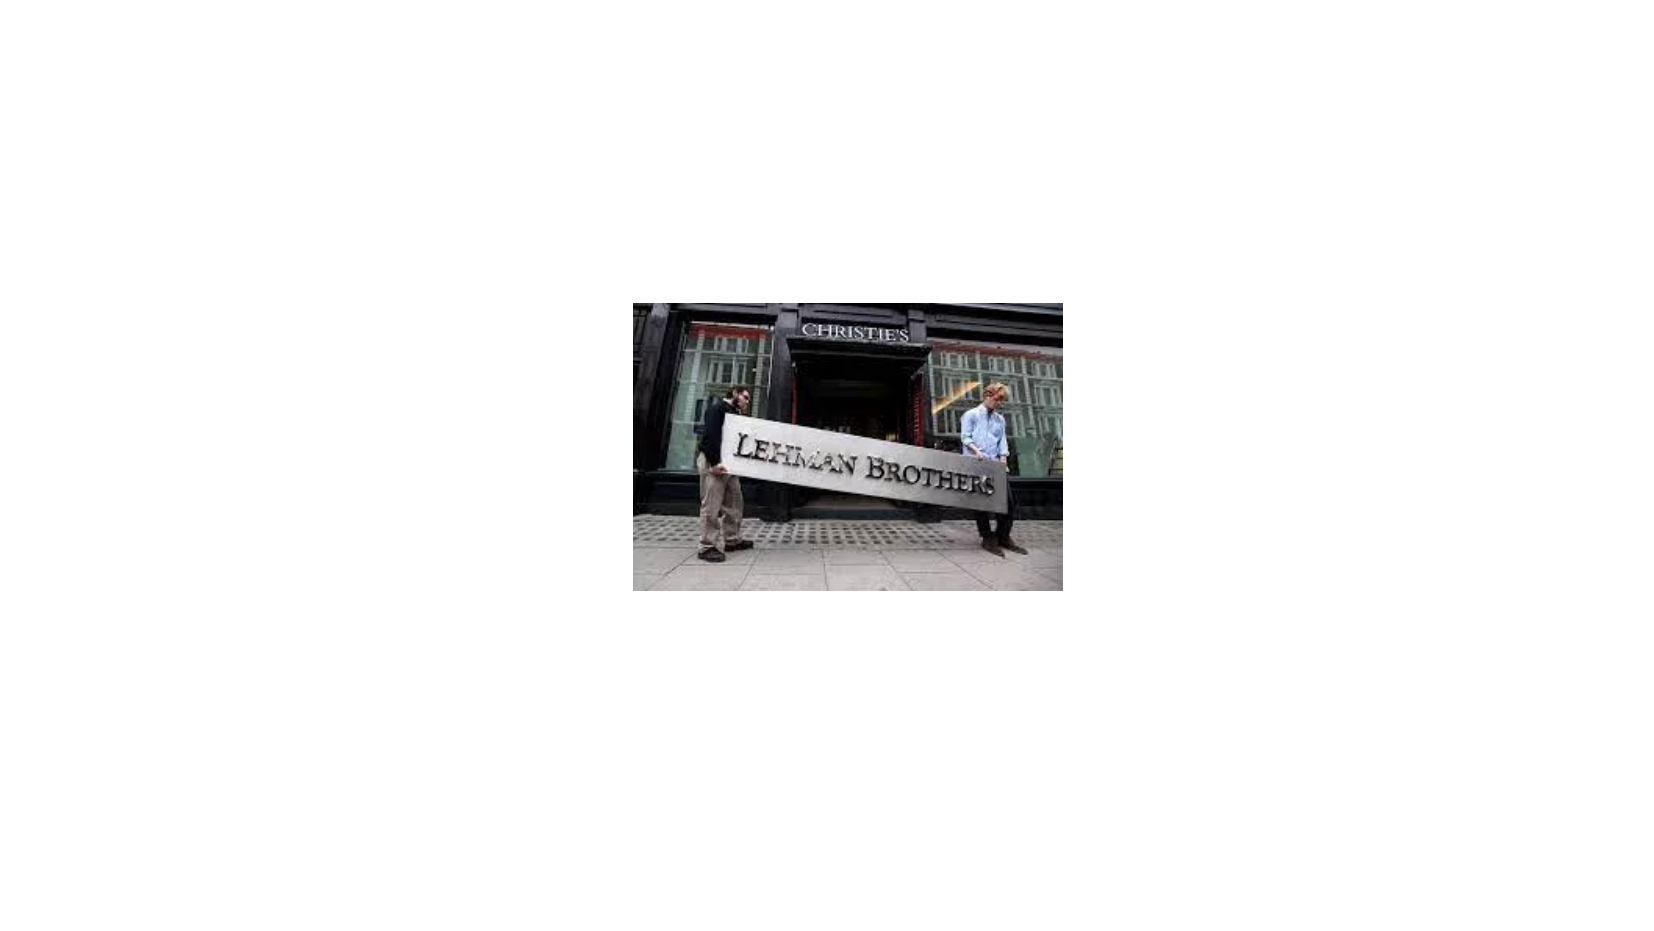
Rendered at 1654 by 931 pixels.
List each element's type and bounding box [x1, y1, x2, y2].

picture [633, 303, 1063, 591]
